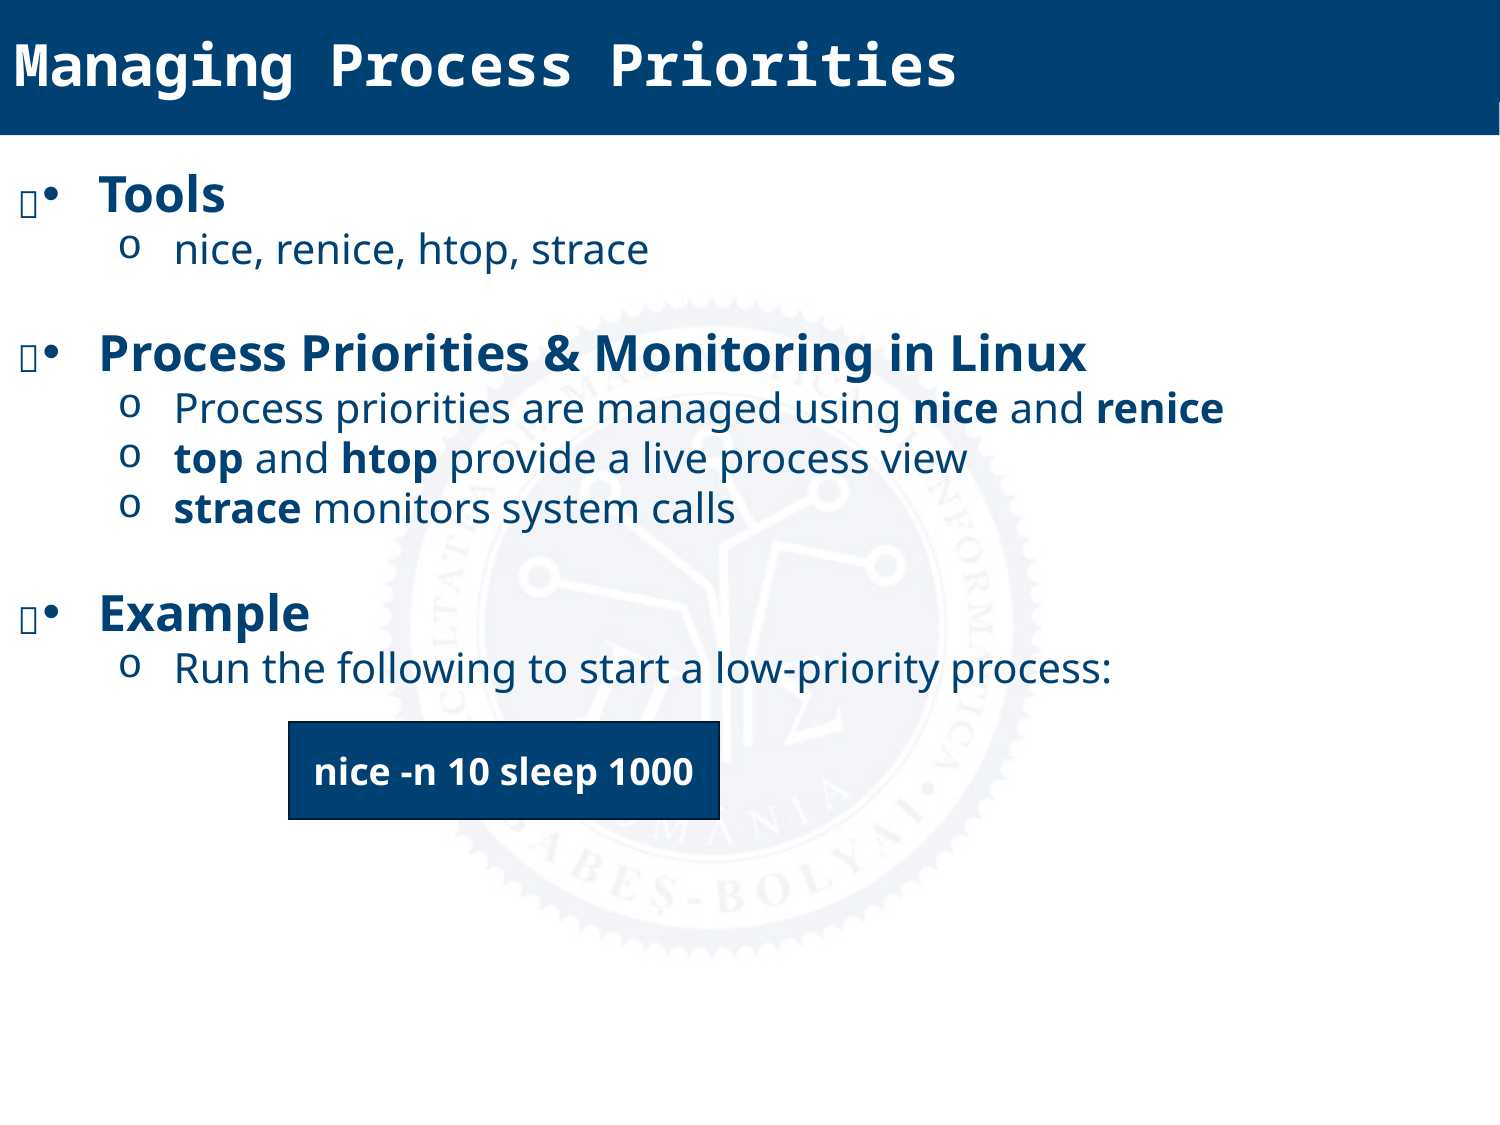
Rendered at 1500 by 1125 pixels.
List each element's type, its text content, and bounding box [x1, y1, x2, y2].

picture [0, 136, 1500, 1125]
text_box nice -n 10 sleep 1000 [288, 721, 720, 820]
text_box Process Priorities & Monitoring in Linux Process priorities are managed using nice and renice top and htop provide a live process view strace monitors system calls Example Run the following to start a low-priority process: [27, 313, 1400, 909]
text_box 📌 [2, 173, 106, 234]
text_box Managing Process Priorities [0, 0, 1500, 136]
text_box Tools nice, renice, htop, strace [27, 155, 1339, 281]
text_box 📌 [2, 327, 106, 388]
text_box 📌 [2, 589, 106, 650]
